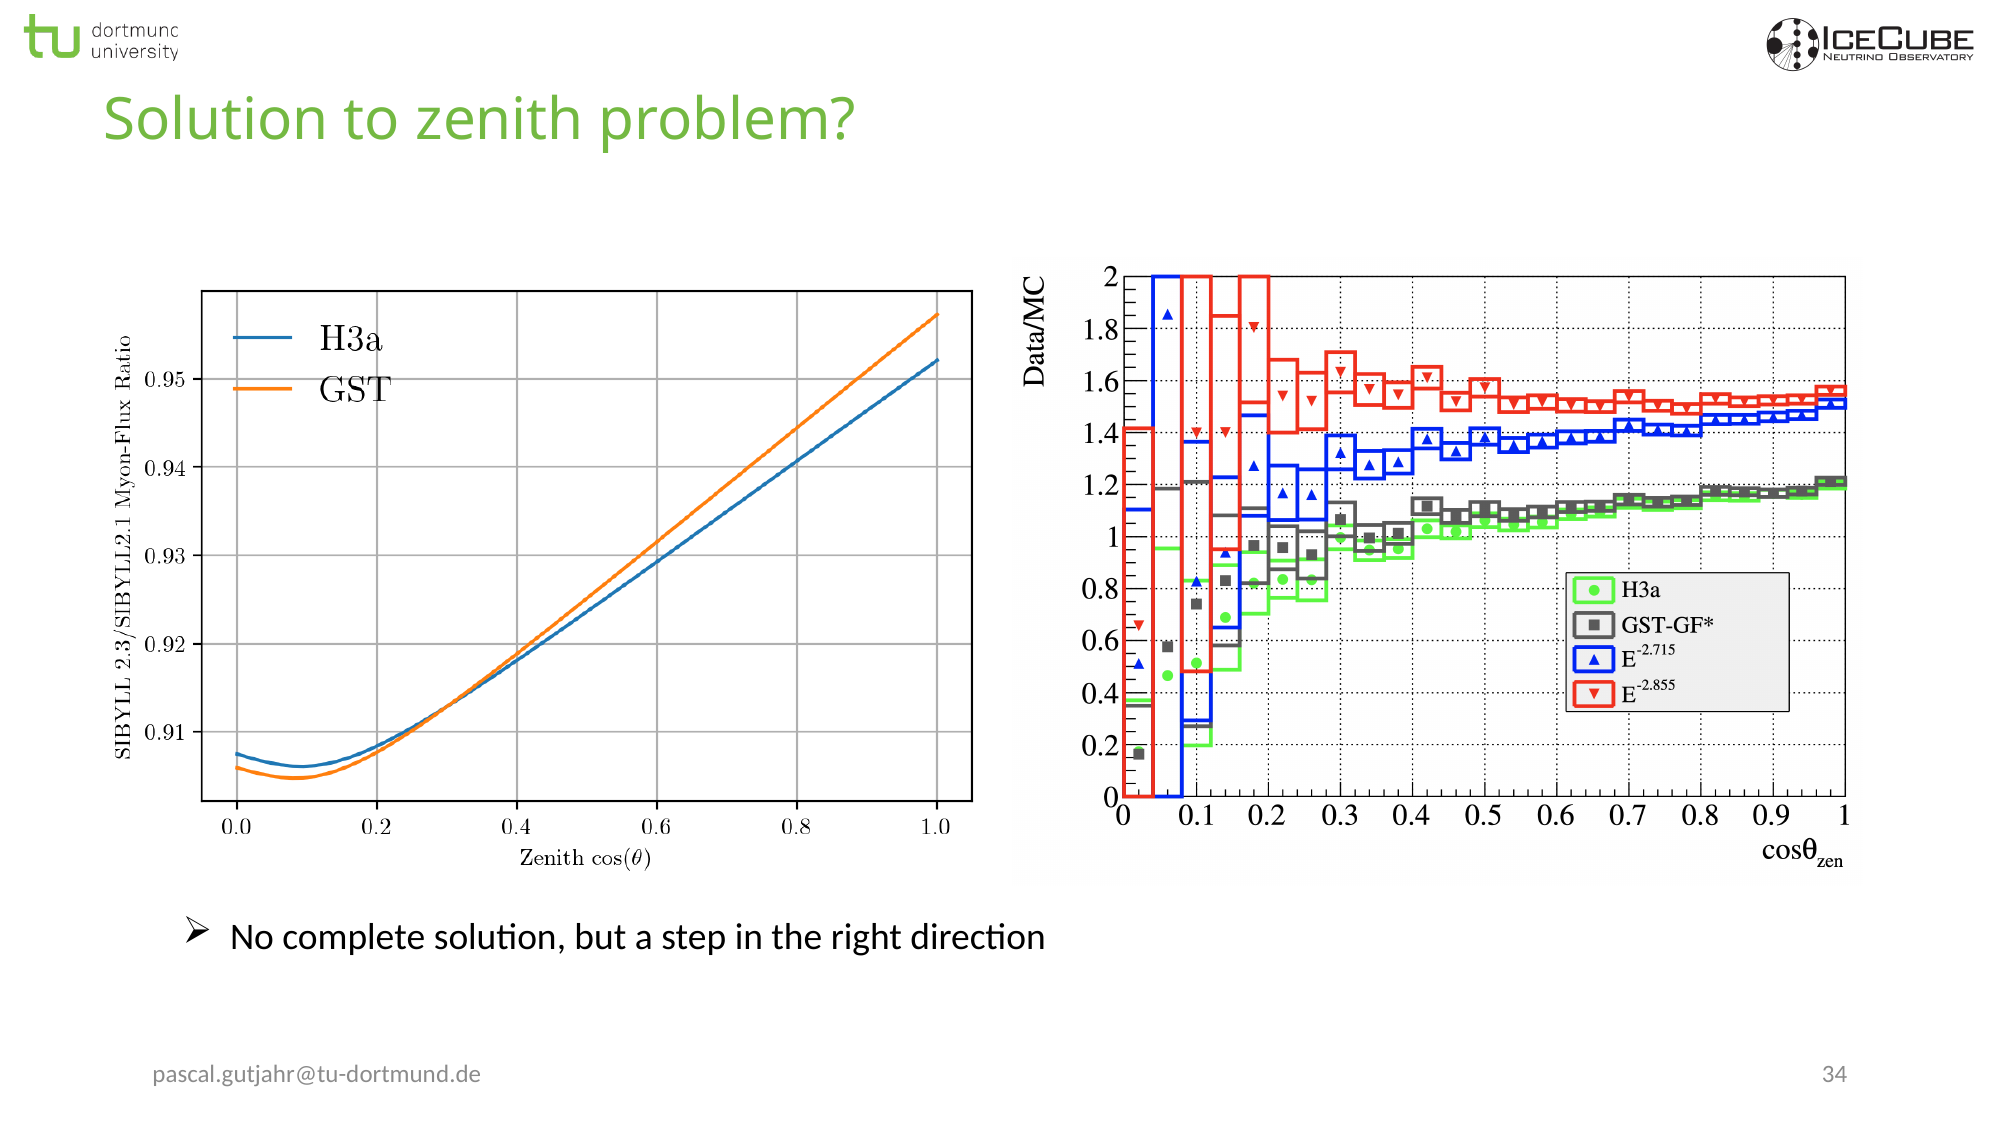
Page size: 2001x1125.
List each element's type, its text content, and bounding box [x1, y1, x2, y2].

slide_number pascal.gutjahr@tu-dortmund.de [137, 1042, 588, 1103]
slide_number 34 [1412, 1042, 1863, 1103]
text_box No complete solution, but a step in the right direction [168, 904, 1551, 965]
title Solution to zenith problem? [88, 59, 1977, 182]
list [95, 275, 988, 886]
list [1012, 257, 1863, 886]
